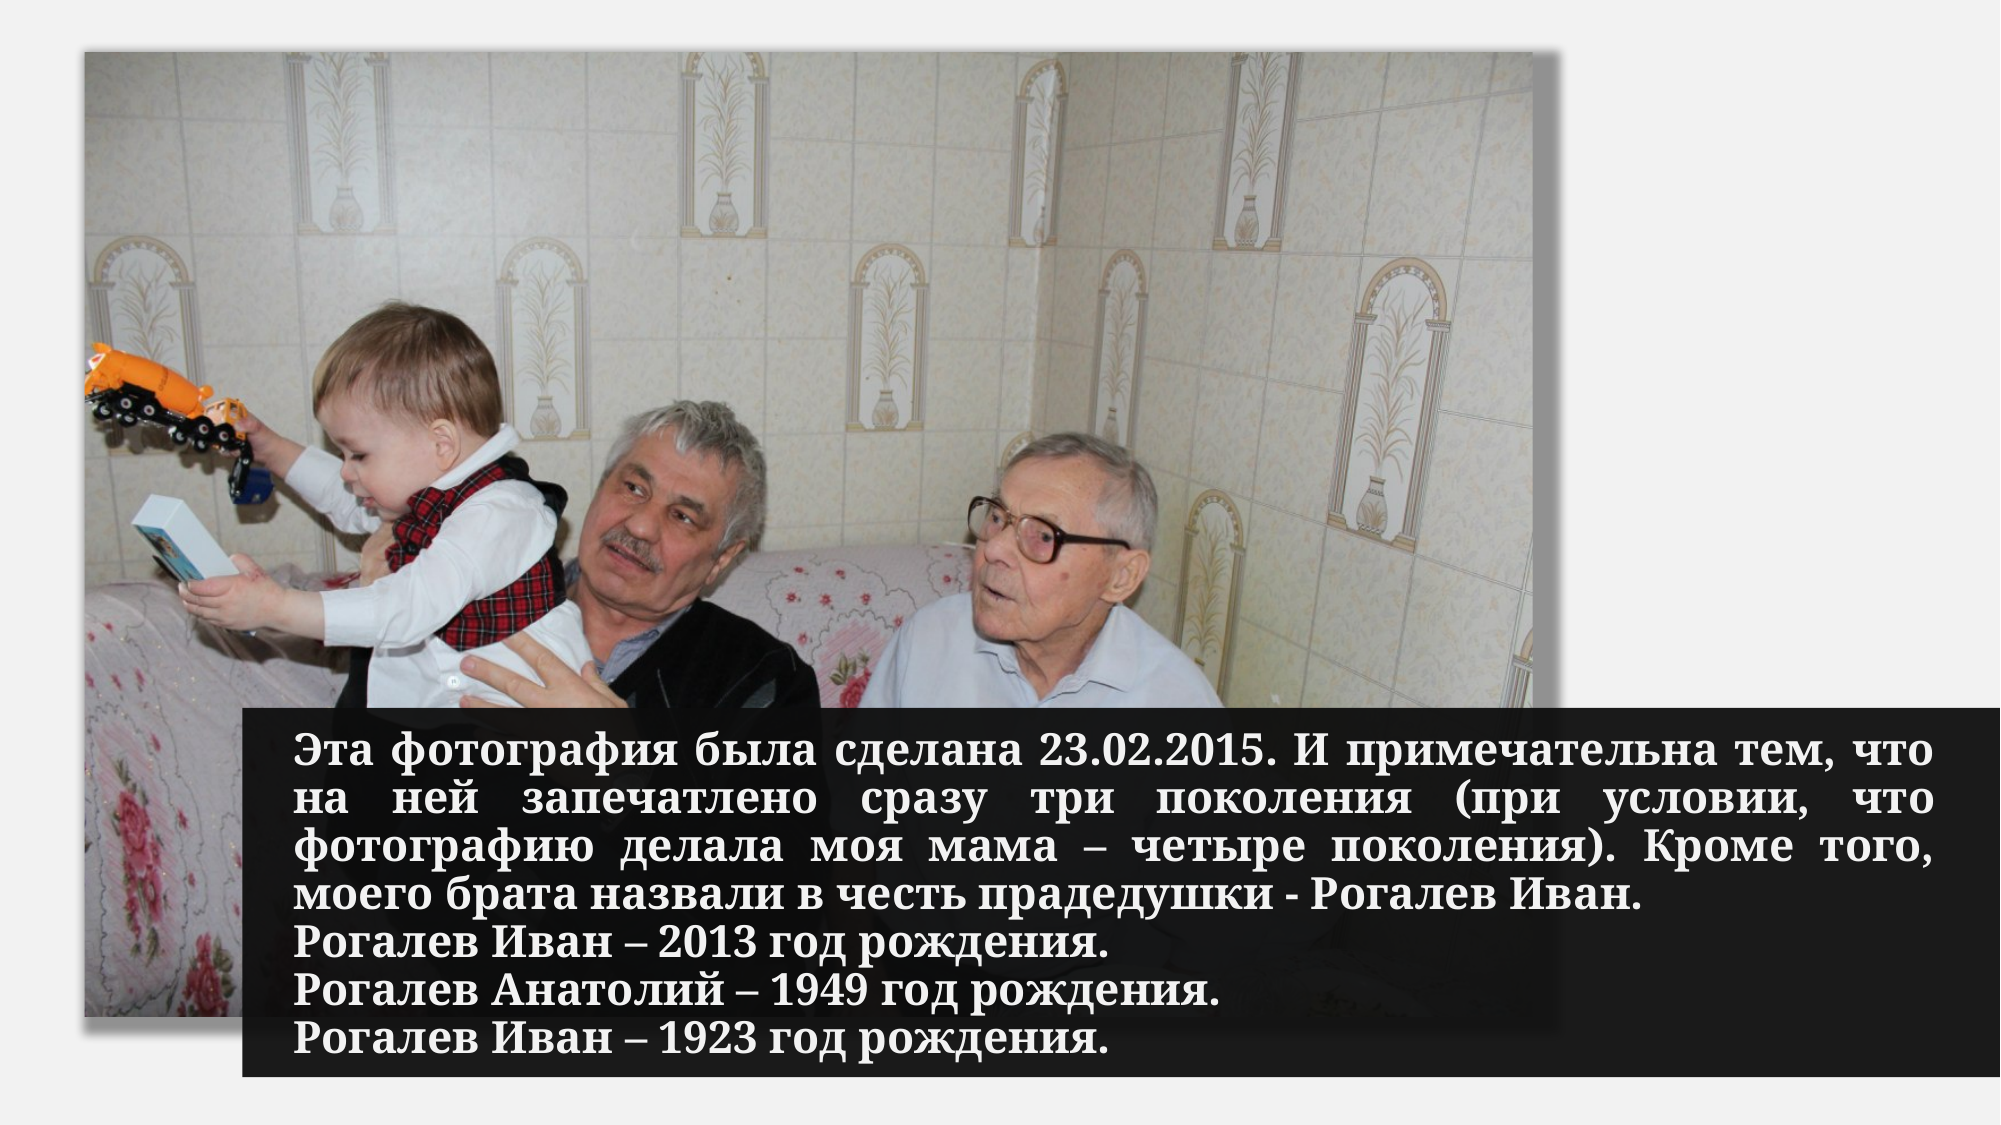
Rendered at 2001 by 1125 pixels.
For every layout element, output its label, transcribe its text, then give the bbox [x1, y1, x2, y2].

picture [84, 52, 1533, 1017]
text_box Эта фотография была сделана 23.02.2015. И примечательна тем, что на ней запечатлено сразу три поколения (при условии, что фотографию делала моя мама – четыре поколения). Кроме того, моего брата назвали в честь прадедушки - Рогалев Иван. Рогалев Иван – 2013 год рождения. Рогалев Анатолий – 1949 год рождения. Рогалев Иван – 1923 год рождения. [278, 717, 1954, 1073]
text_box [241, 707, 2000, 1078]
